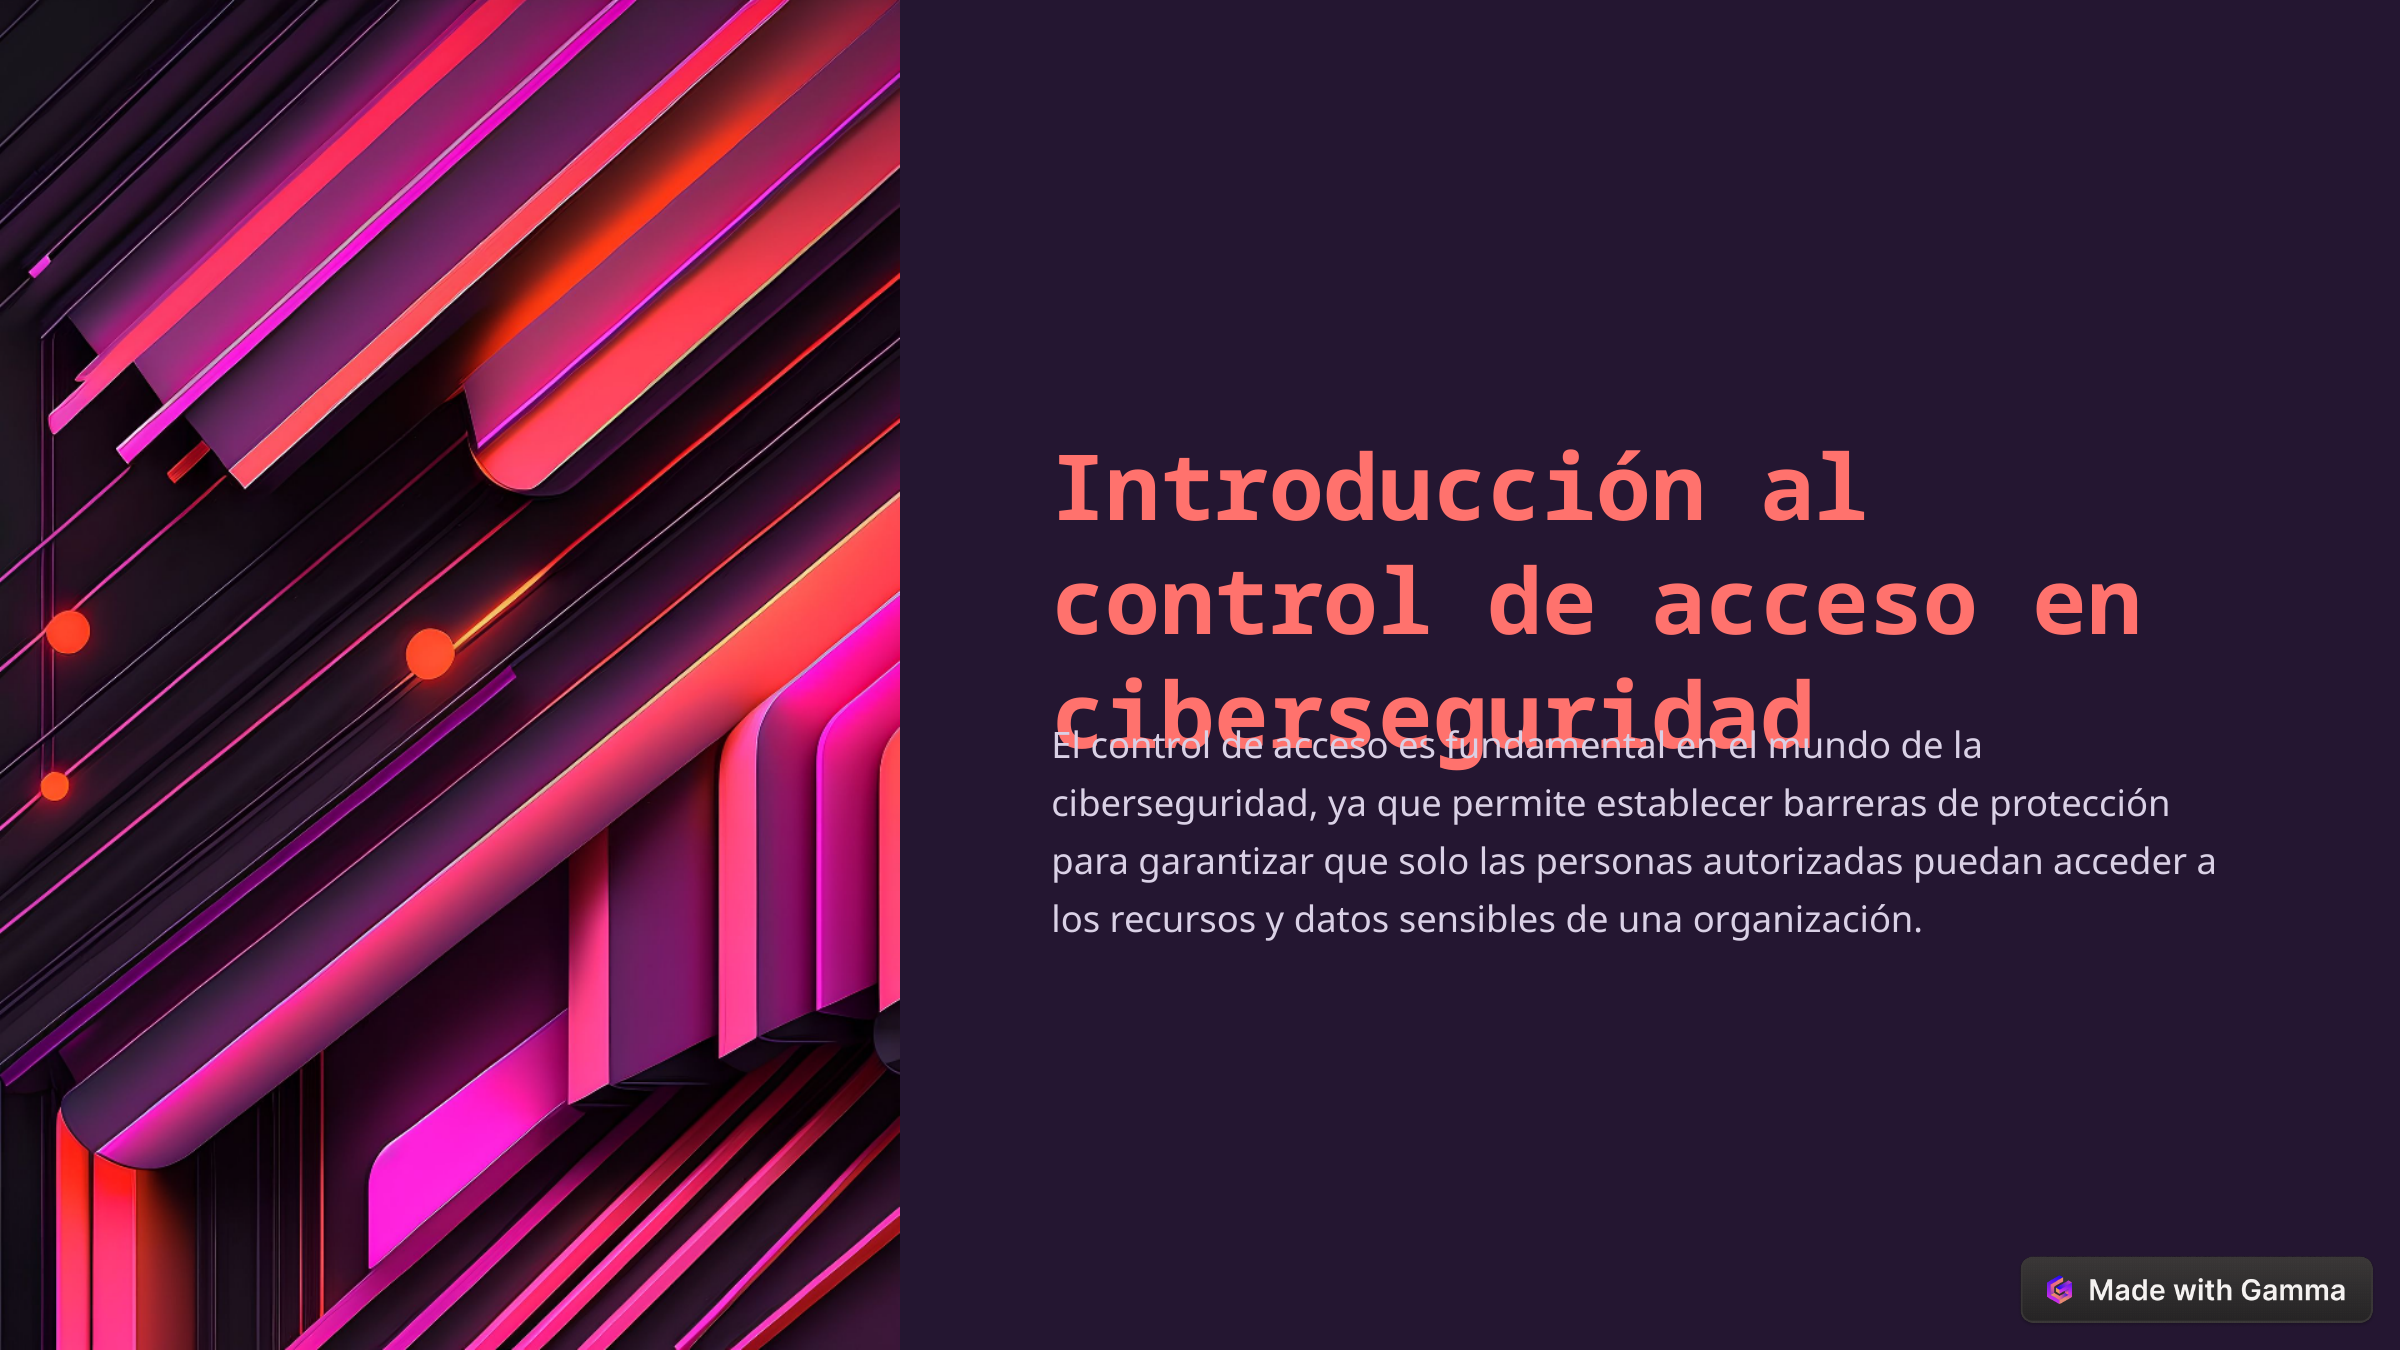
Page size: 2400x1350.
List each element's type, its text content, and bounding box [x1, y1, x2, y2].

picture [0, 0, 900, 1350]
text_box El control de acceso es fundamental en el mundo de la ciberseguridad, ya que permite establecer barreras de protección para garantizar que solo las personas autorizadas puedan acceder a los recursos y datos sensibles de una organización. [1036, 699, 2264, 933]
picture [2008, 1244, 2385, 1335]
text_box [900, 0, 2400, 1350]
text_box Introducción al control de acceso en ciberseguridad [1036, 417, 2264, 645]
